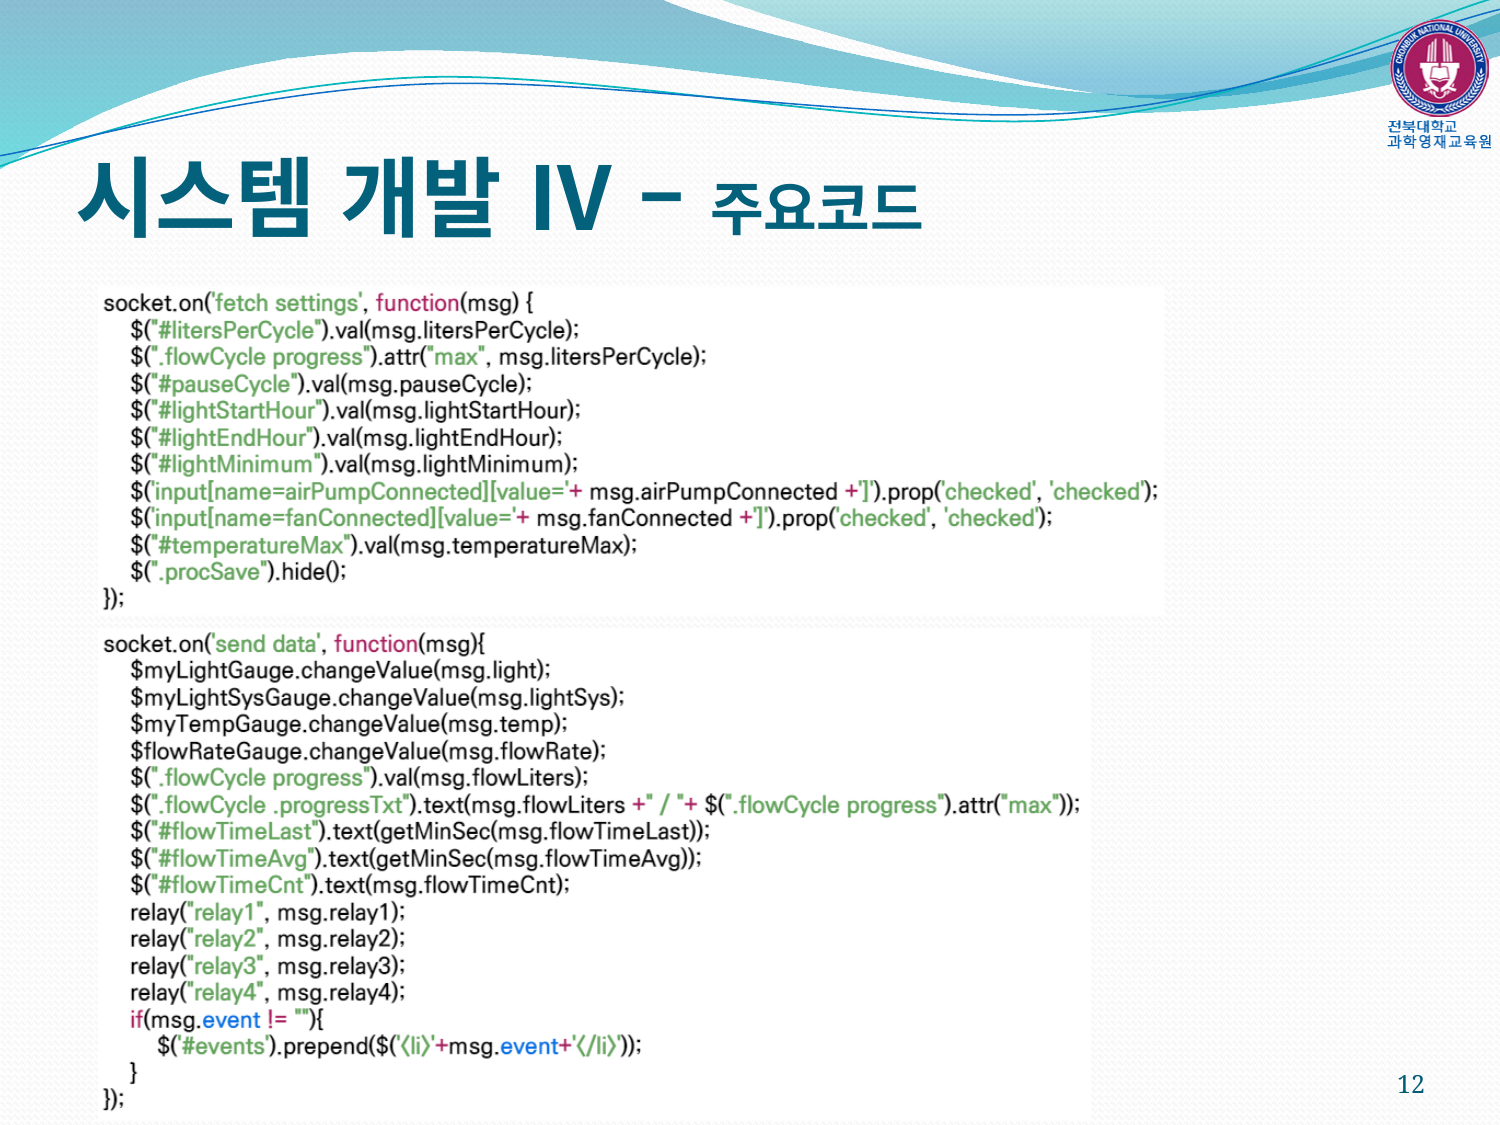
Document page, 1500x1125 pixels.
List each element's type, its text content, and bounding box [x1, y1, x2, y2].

picture [97, 287, 1164, 615]
title 시스템 개발 Ⅳ – 주요코드 [75, 78, 1425, 249]
slide_number 12 [1299, 1042, 1425, 1103]
picture [1387, 19, 1491, 149]
picture [97, 628, 1091, 1120]
